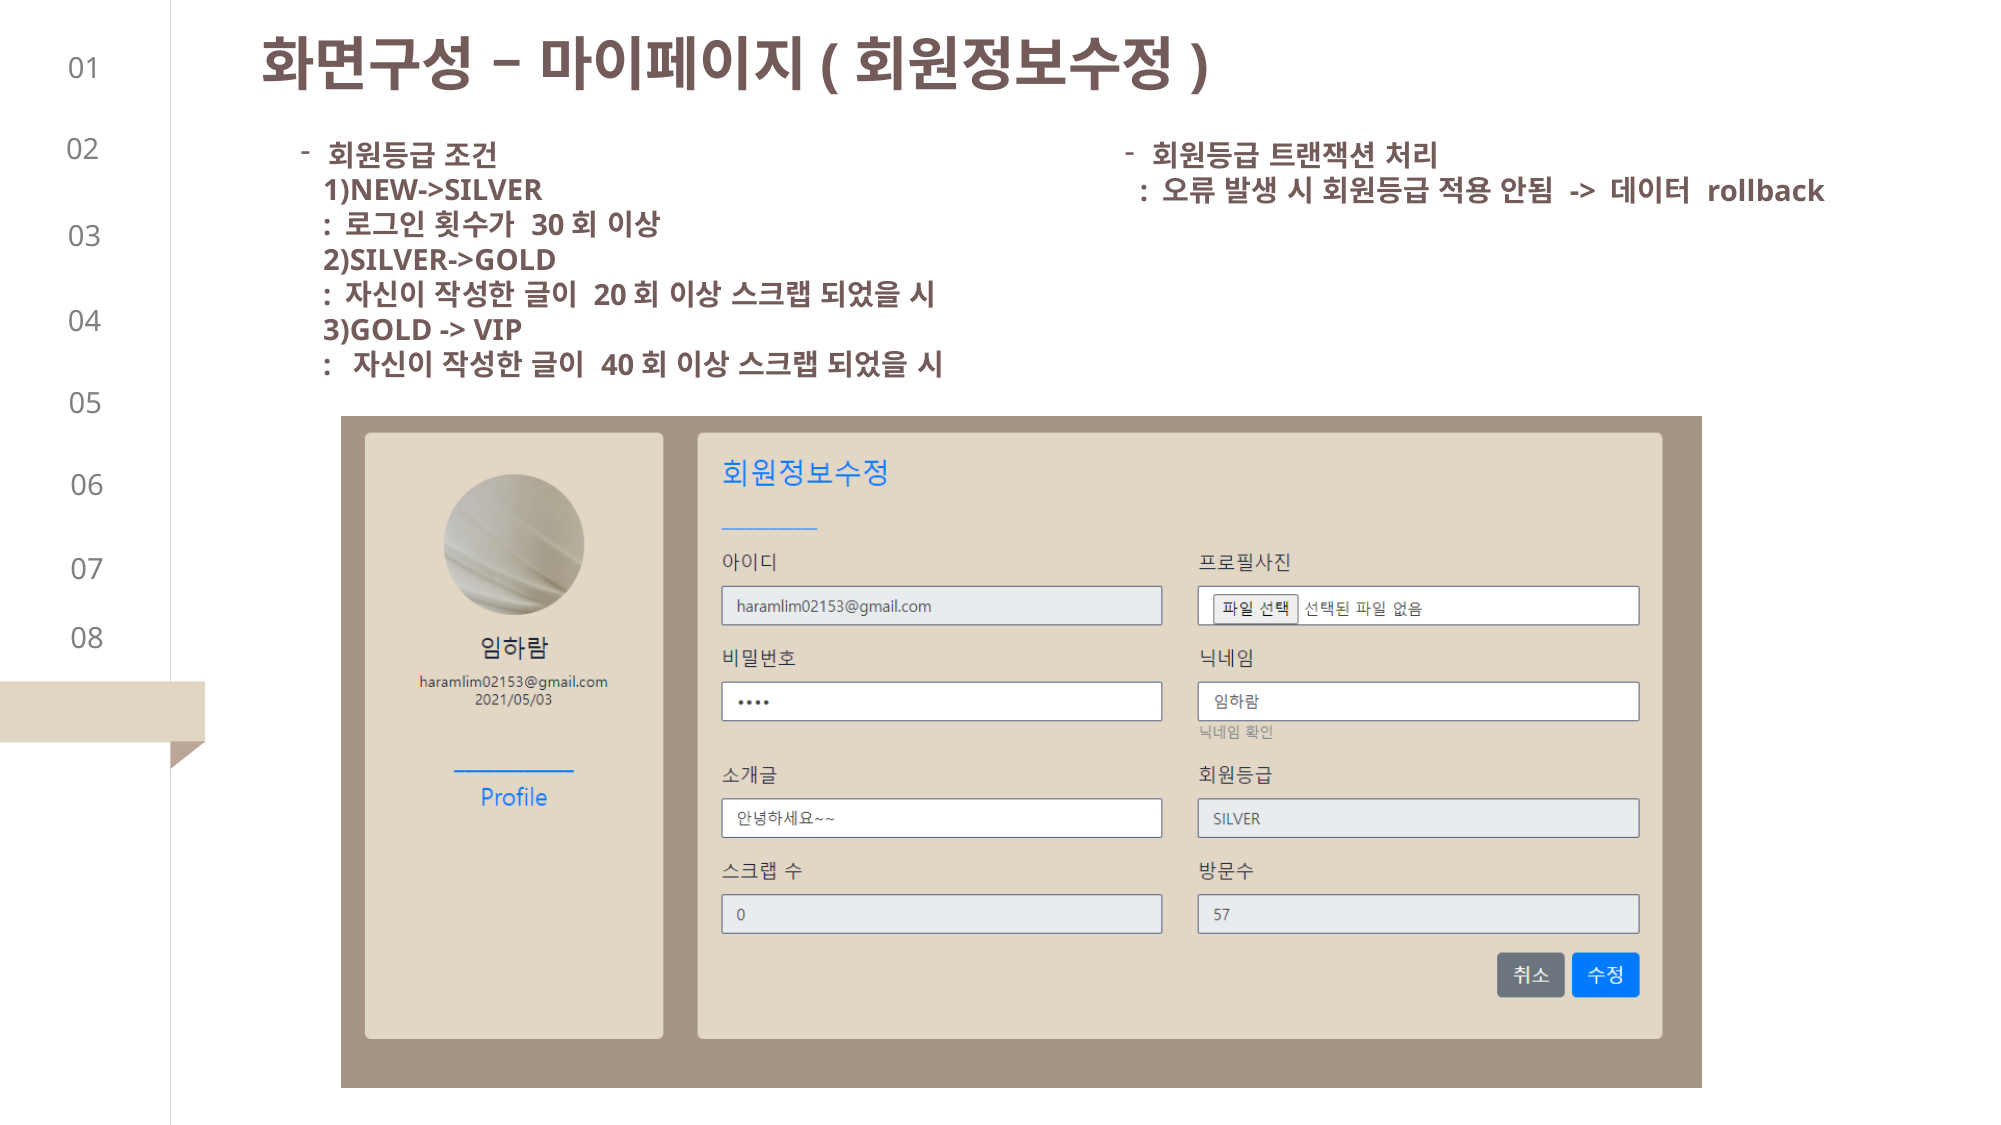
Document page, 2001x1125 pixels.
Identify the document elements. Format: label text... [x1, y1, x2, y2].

picture [341, 416, 1702, 1088]
text_box 04 [53, 294, 117, 345]
text_box 01 [53, 41, 117, 92]
text_box 화면구성 – 마이페이지(회원정보수정) [246, 19, 1224, 105]
text_box 06 [55, 459, 119, 509]
text_box 회원등급 트랜잭션 처리 : 오류 발생 시 회원등급 적용 안됨 -> 데이터 rollback [1166, 130, 1990, 215]
text_box 02 [53, 126, 117, 176]
text_box 회원등급 조건 1)NEW->SILVER : 로그인 횟수가 30회 이상 2)SILVER->GOLD : 자신이 작성한 글이 20회 이상 스크랩 되었을 시 3)GOLD -> VIP : 자신이 작성한 글이 40회 이상 스크랩 되었을 시 [285, 129, 1166, 424]
text_box 05 [53, 376, 117, 427]
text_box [0, 681, 206, 769]
text_box 02 [51, 122, 115, 173]
text_box 07 [55, 543, 119, 593]
text_box 08 [55, 611, 119, 662]
text_box 03 [53, 210, 117, 260]
